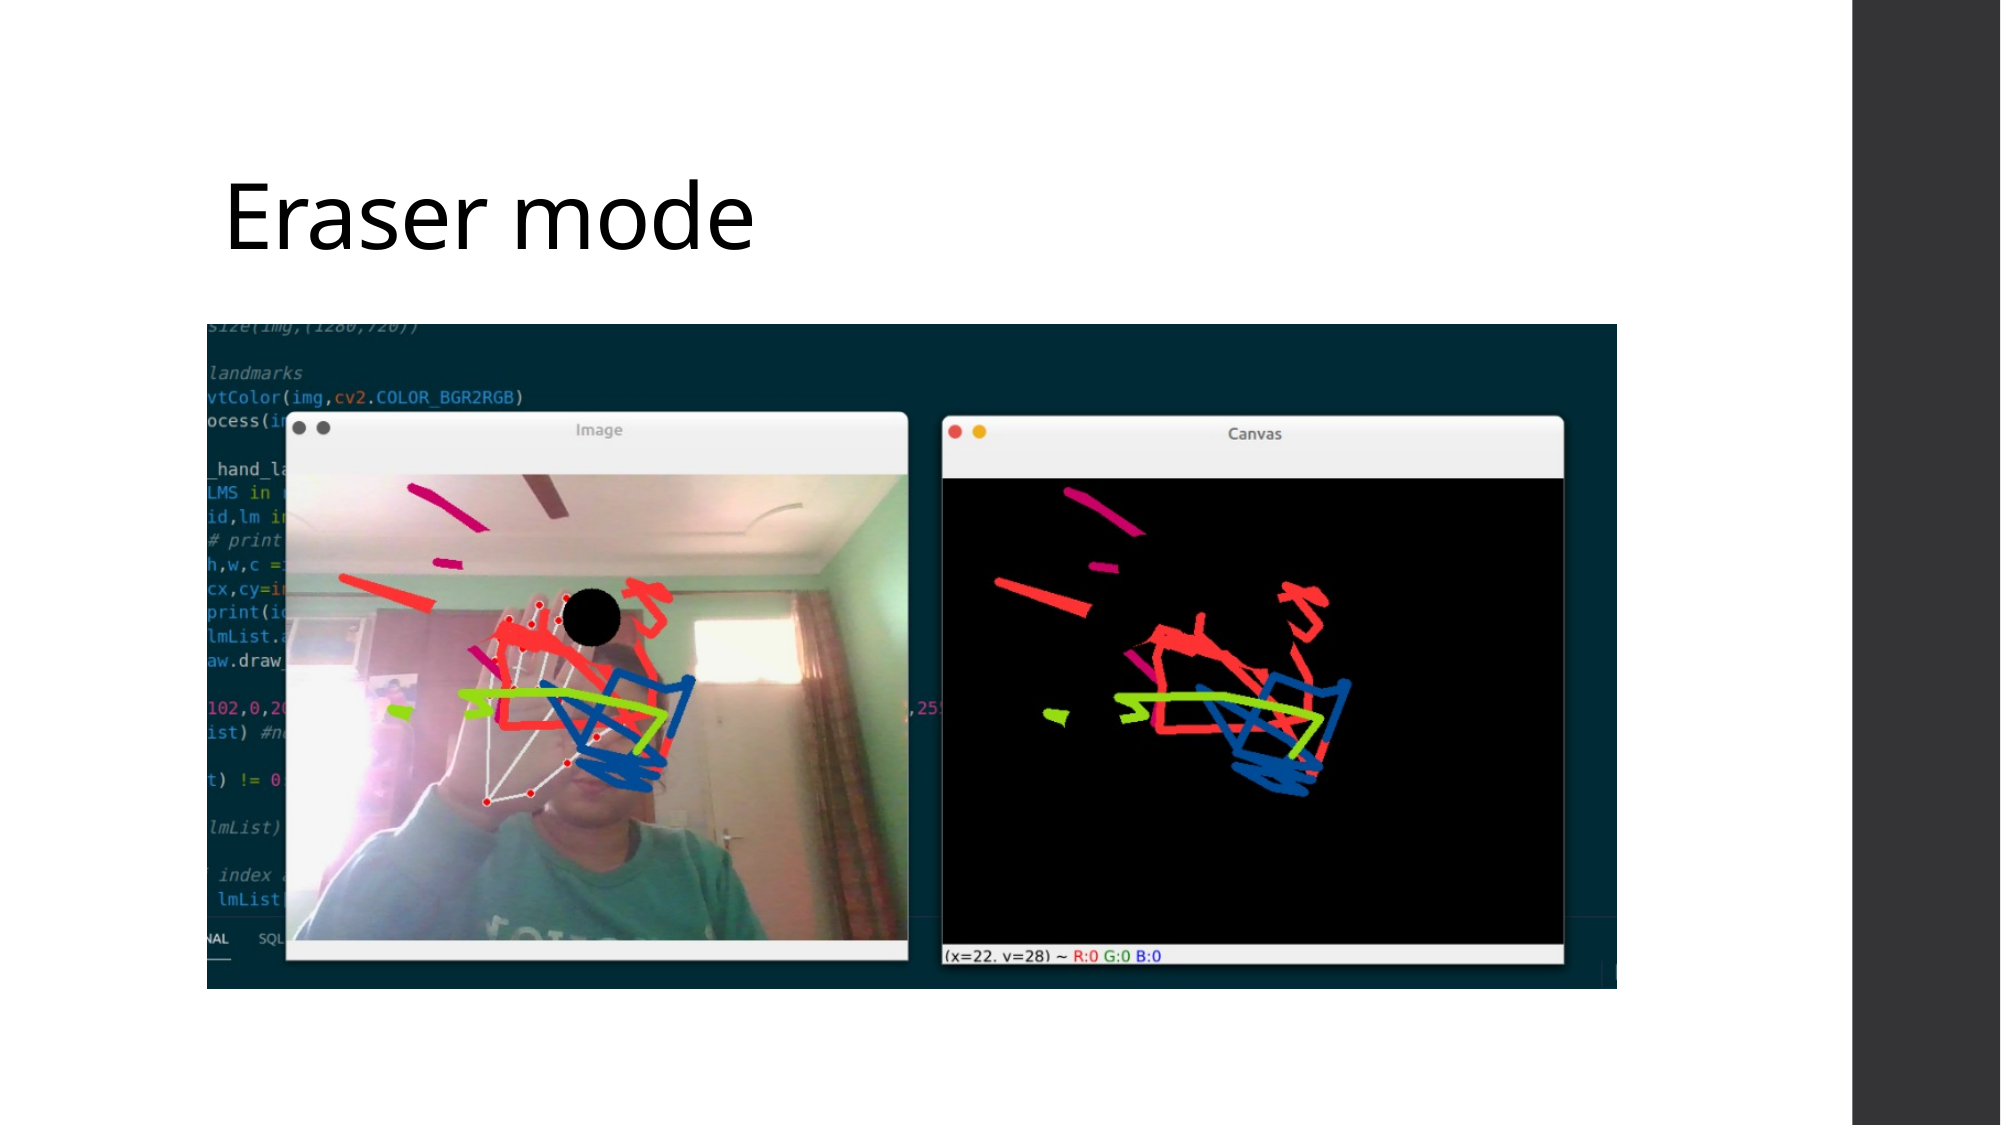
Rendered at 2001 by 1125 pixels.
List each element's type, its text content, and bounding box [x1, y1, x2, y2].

title Eraser mode [206, 60, 1797, 278]
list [206, 324, 1618, 990]
